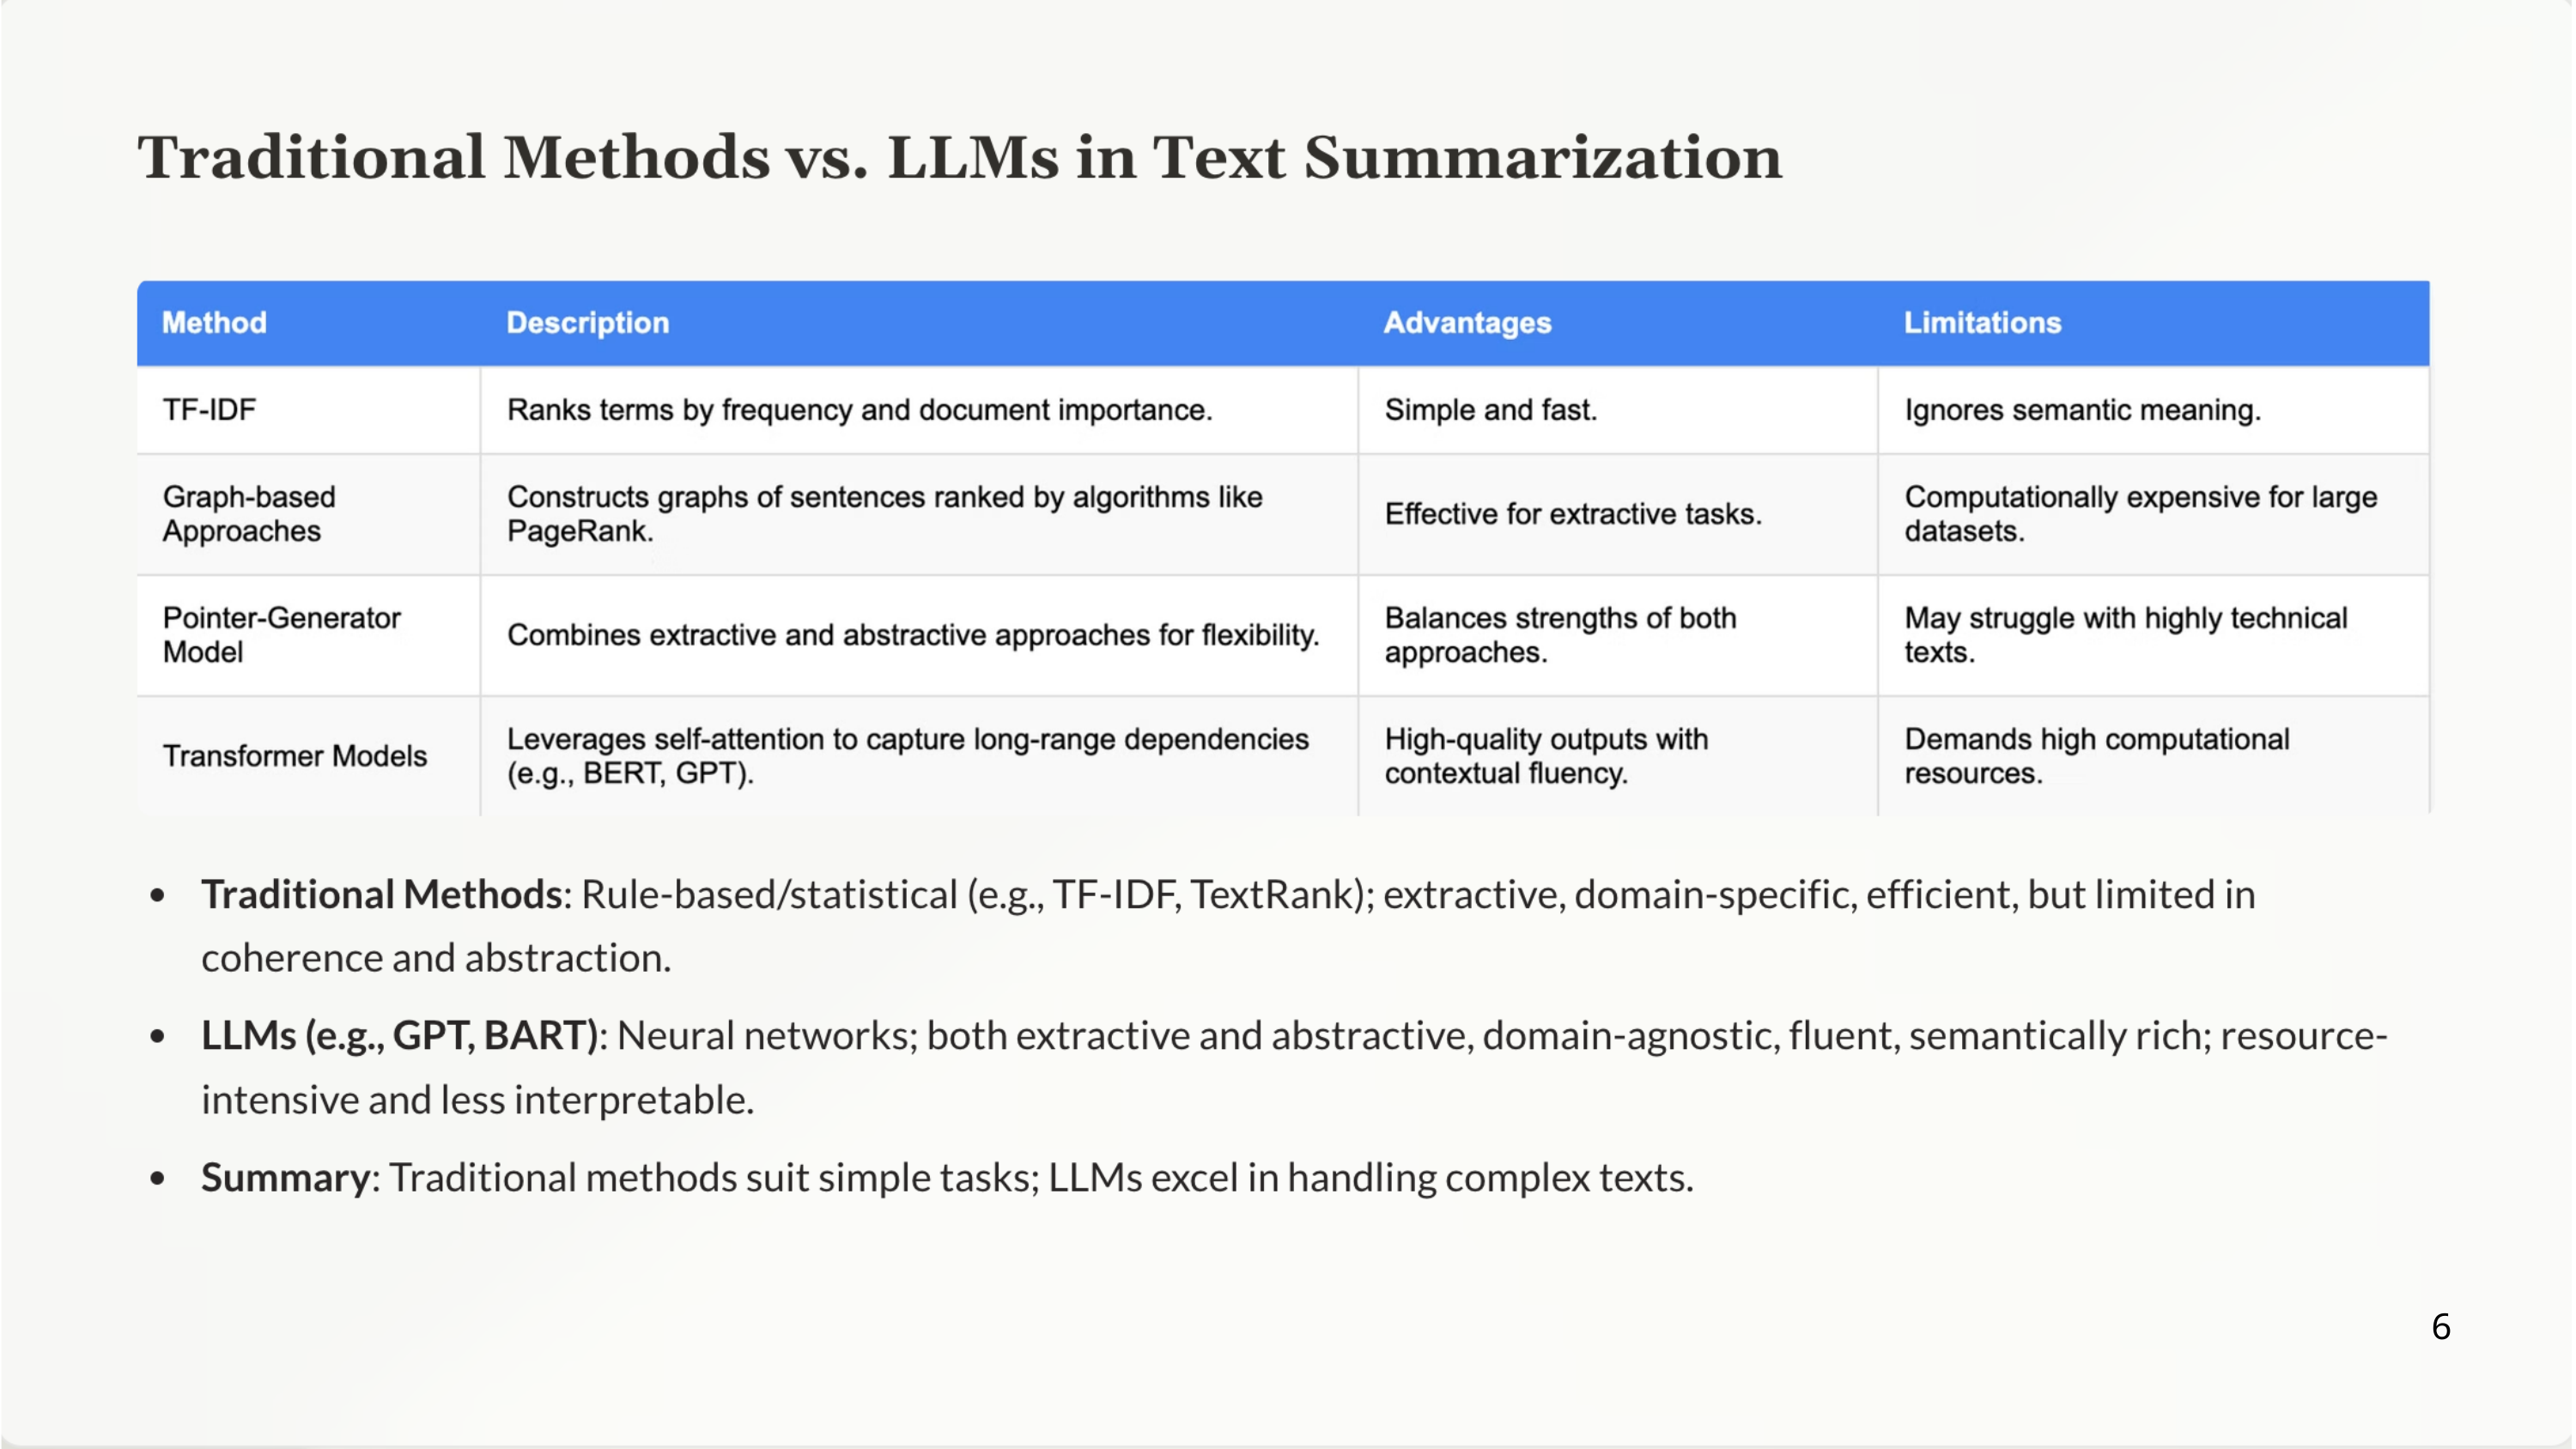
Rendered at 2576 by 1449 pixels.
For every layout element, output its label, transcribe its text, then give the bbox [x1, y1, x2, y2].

text_box [1, 0, 2572, 1449]
text_box 6 [2431, 1296, 2452, 1348]
